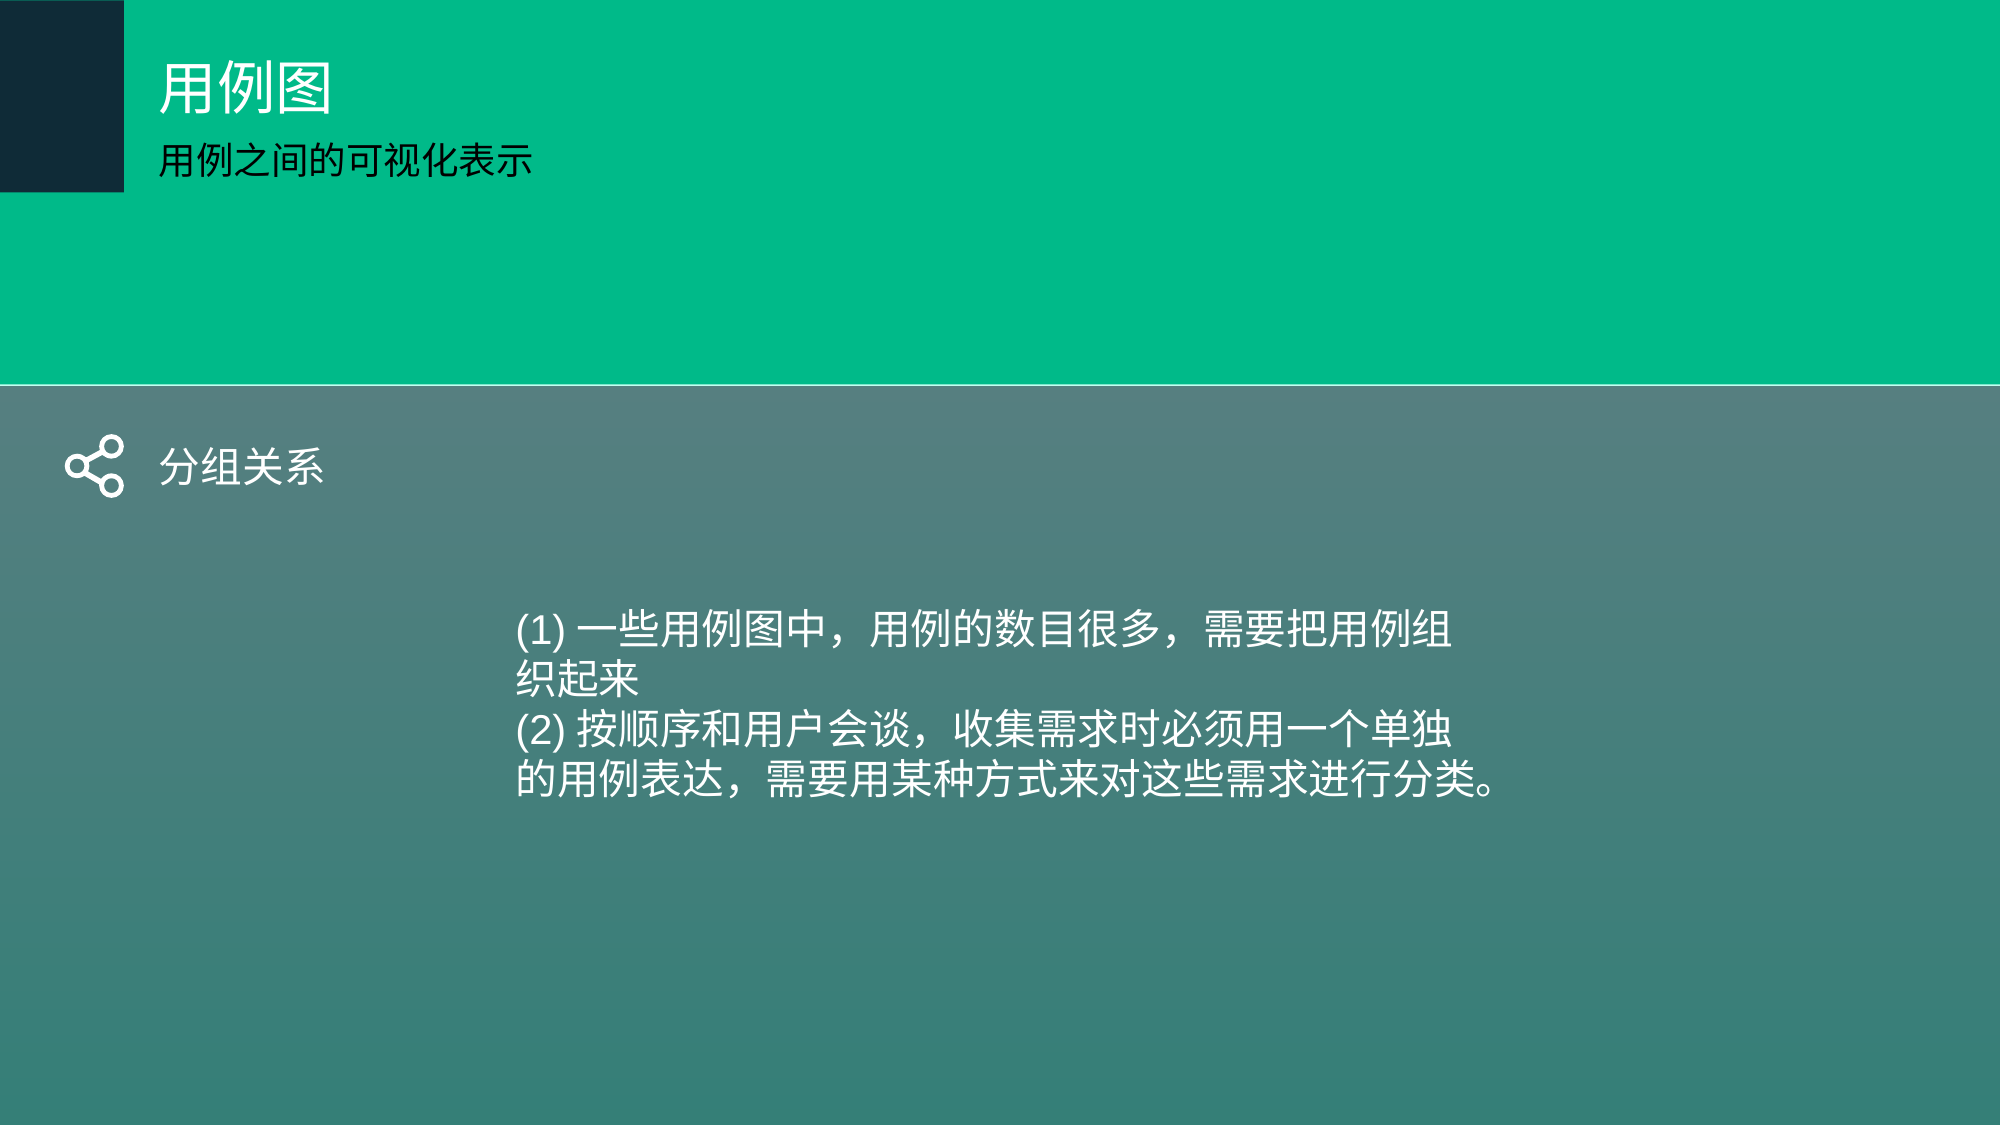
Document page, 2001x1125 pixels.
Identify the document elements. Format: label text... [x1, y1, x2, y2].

text_box [0, 385, 2000, 1125]
text_box [0, 0, 125, 193]
text_box 分组关系 [144, 433, 680, 498]
text_box 用例图 [144, 43, 680, 129]
text_box [0, 0, 2000, 385]
text_box [64, 434, 124, 498]
text_box (1)一些用例图中，用例的数目很多，需要把用例组织起来 (2)按顺序和用户会谈，收集需求时必须用一个单独的用例表达，需要用某种方式来对这些需求进行分类。 [500, 595, 1500, 811]
text_box 用例之间的可视化表示 [144, 129, 680, 190]
